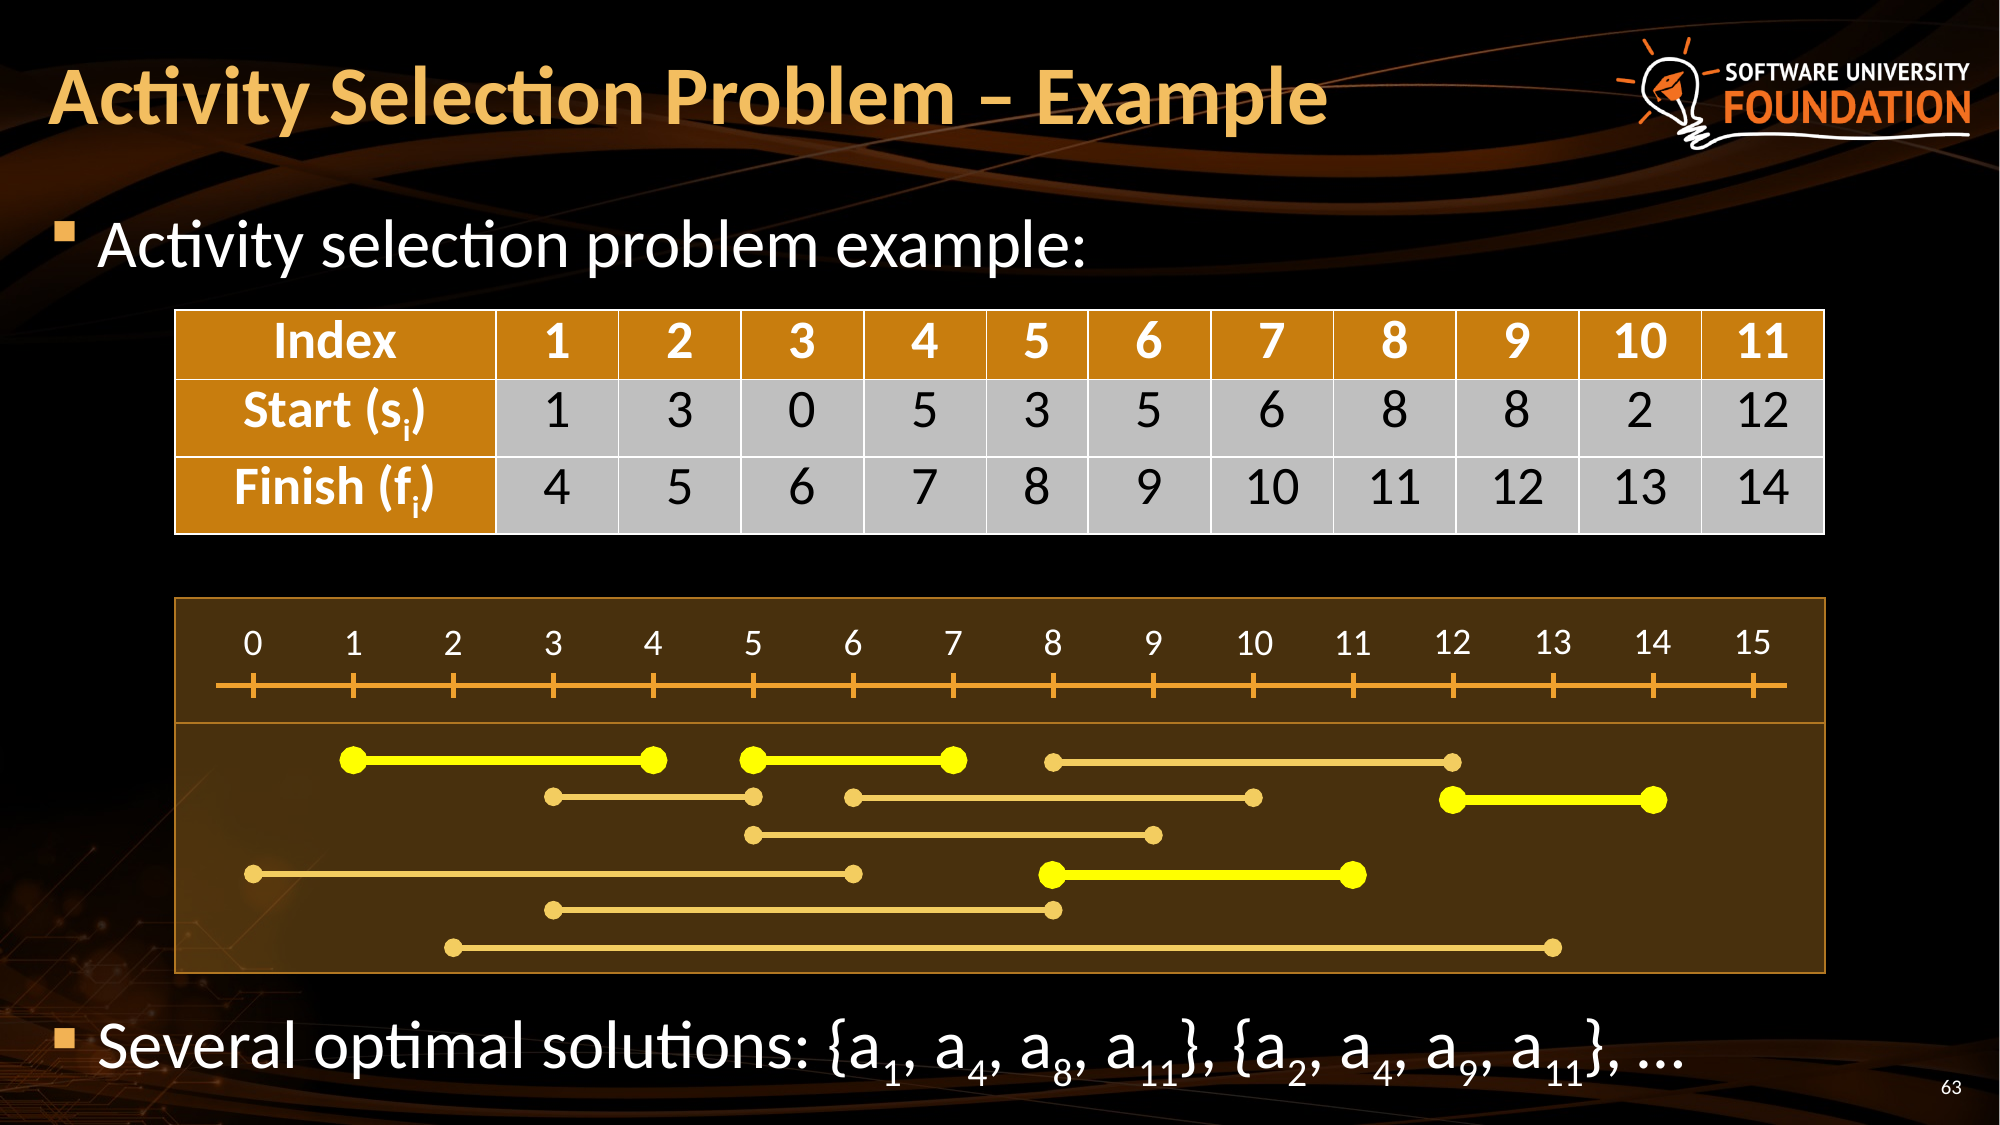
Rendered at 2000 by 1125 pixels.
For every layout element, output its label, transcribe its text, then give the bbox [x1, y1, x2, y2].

table_header 9 [1457, 311, 1578, 379]
table_cell 5 [865, 380, 986, 456]
table_cell 10 [1212, 458, 1333, 533]
table_cell 6 [1212, 380, 1333, 456]
table_cell 13 [1580, 458, 1701, 533]
table_cell 4 [497, 458, 618, 533]
table_header 6 [1089, 311, 1210, 379]
table_cell 8 [1334, 380, 1455, 456]
table_cell Finish (fi) [176, 458, 495, 533]
table_header 4 [865, 311, 986, 379]
list Activity selection problem example: Several optimal solutions: {a1, a4, a8, a11}, {a2, a4, a9, a11}, … [31, 188, 1968, 1103]
table_header 7 [1212, 311, 1333, 379]
table_cell 9 [1089, 458, 1210, 533]
table_header 1 [497, 311, 618, 379]
table_cell 2 [1580, 380, 1701, 456]
table_cell 3 [619, 380, 740, 456]
table_cell 12 [1702, 380, 1823, 456]
table_cell 14 [1702, 458, 1823, 533]
table_header 5 [987, 311, 1087, 379]
table_header 2 [619, 311, 740, 379]
table_cell 8 [987, 458, 1087, 533]
table_header 11 [1702, 311, 1823, 379]
table_header 10 [1580, 311, 1701, 379]
table_cell 7 [865, 458, 986, 533]
slide_number 63 [1897, 1070, 1968, 1103]
table_cell 11 [1334, 458, 1455, 533]
table_cell 0 [742, 380, 863, 456]
table_cell 1 [497, 380, 618, 456]
table_cell 5 [619, 458, 740, 533]
title Activity Selection Problem – Example [30, 6, 1602, 189]
table_header 8 [1334, 311, 1455, 379]
table_cell 8 [1457, 380, 1578, 456]
table_cell 5 [1089, 380, 1210, 456]
table_cell 12 [1457, 458, 1578, 533]
table_header Index [176, 311, 495, 379]
table_cell 6 [742, 458, 863, 533]
table_header 3 [742, 311, 863, 379]
table_cell Start (si) [176, 380, 495, 456]
table_cell 3 [987, 380, 1087, 456]
picture [0, 0, 2000, 1125]
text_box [174, 597, 1825, 973]
